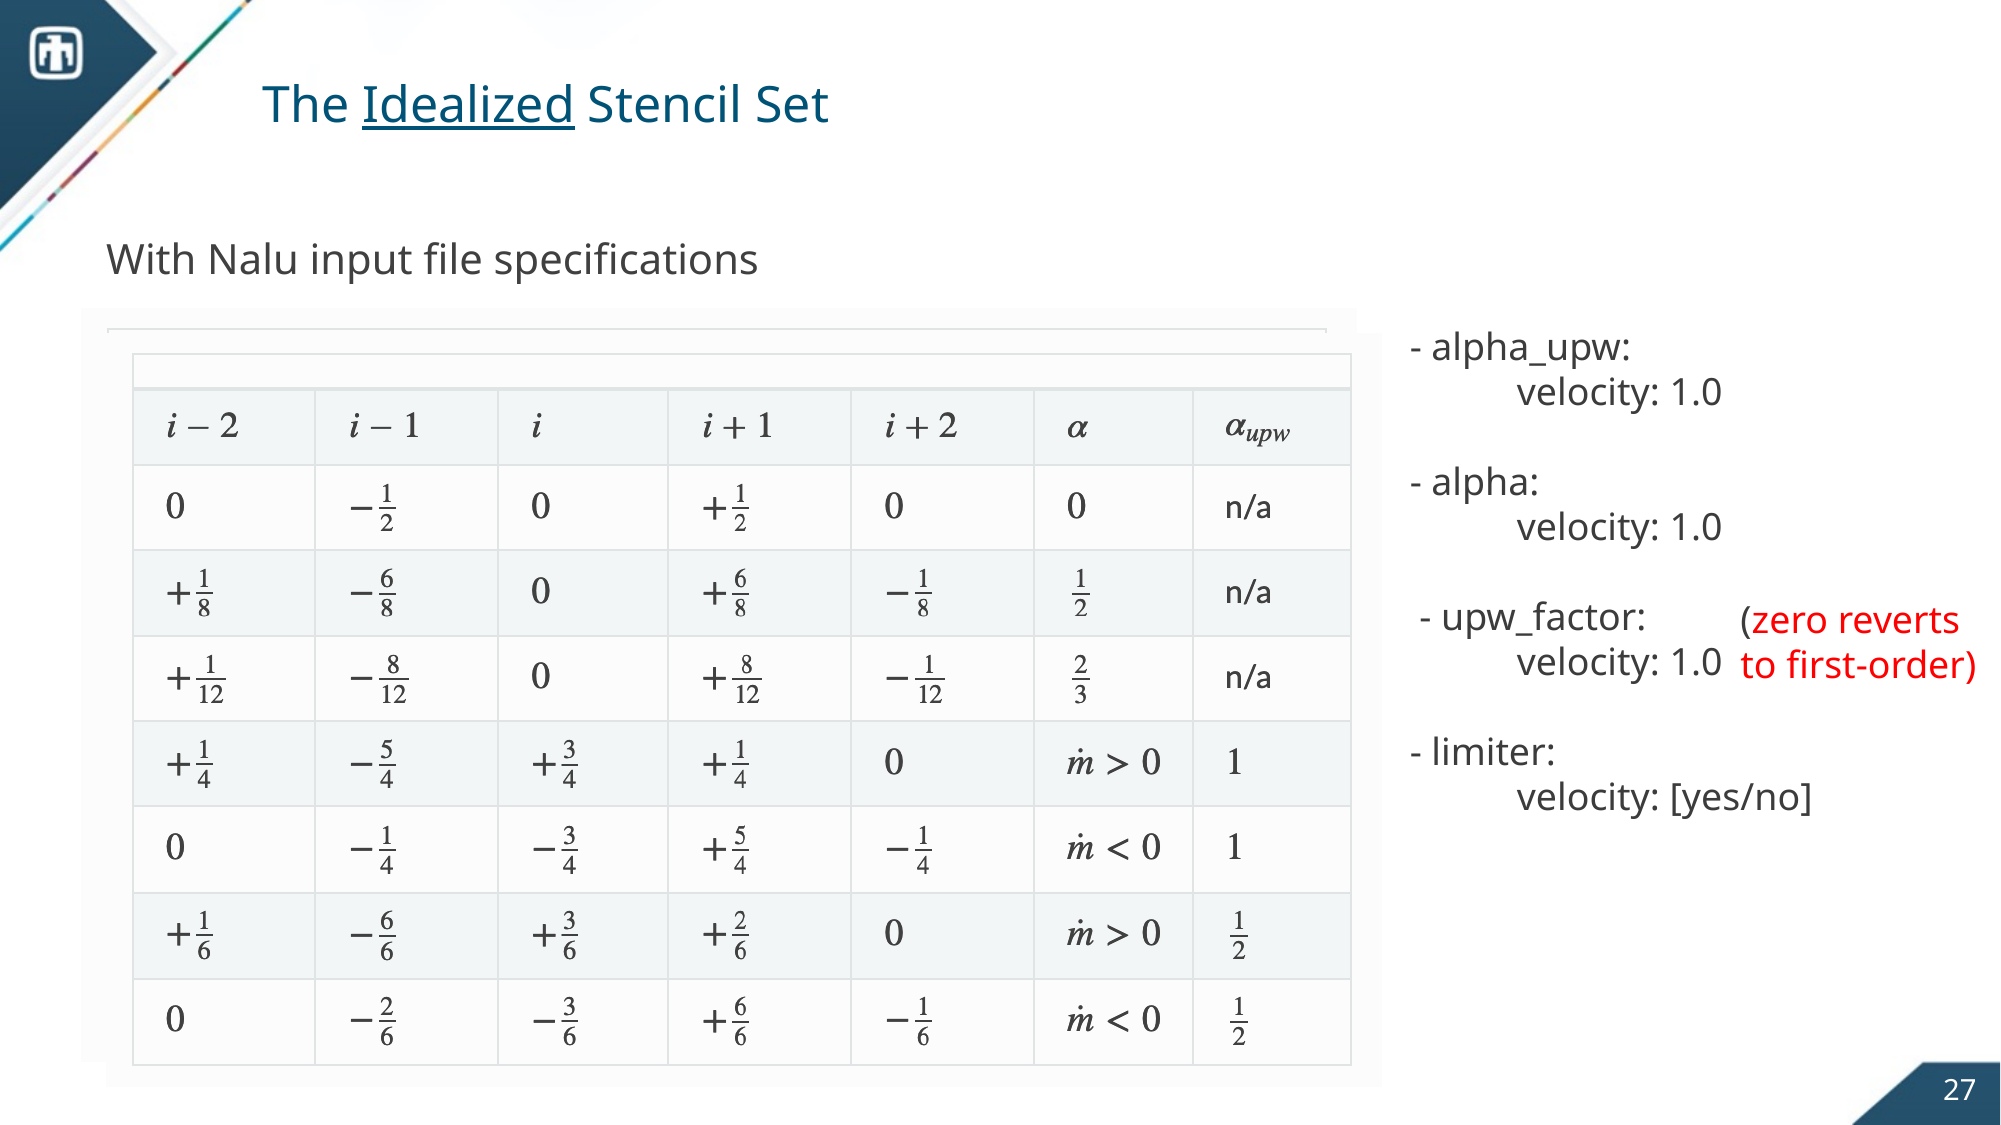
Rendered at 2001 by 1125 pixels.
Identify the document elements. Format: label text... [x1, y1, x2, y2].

slide_number 27 [1919, 1061, 2000, 1122]
title The Idealized Stencil Set [262, 42, 1919, 170]
list With Nalu input file specifications [106, 231, 1919, 988]
picture [0, 0, 2001, 1125]
